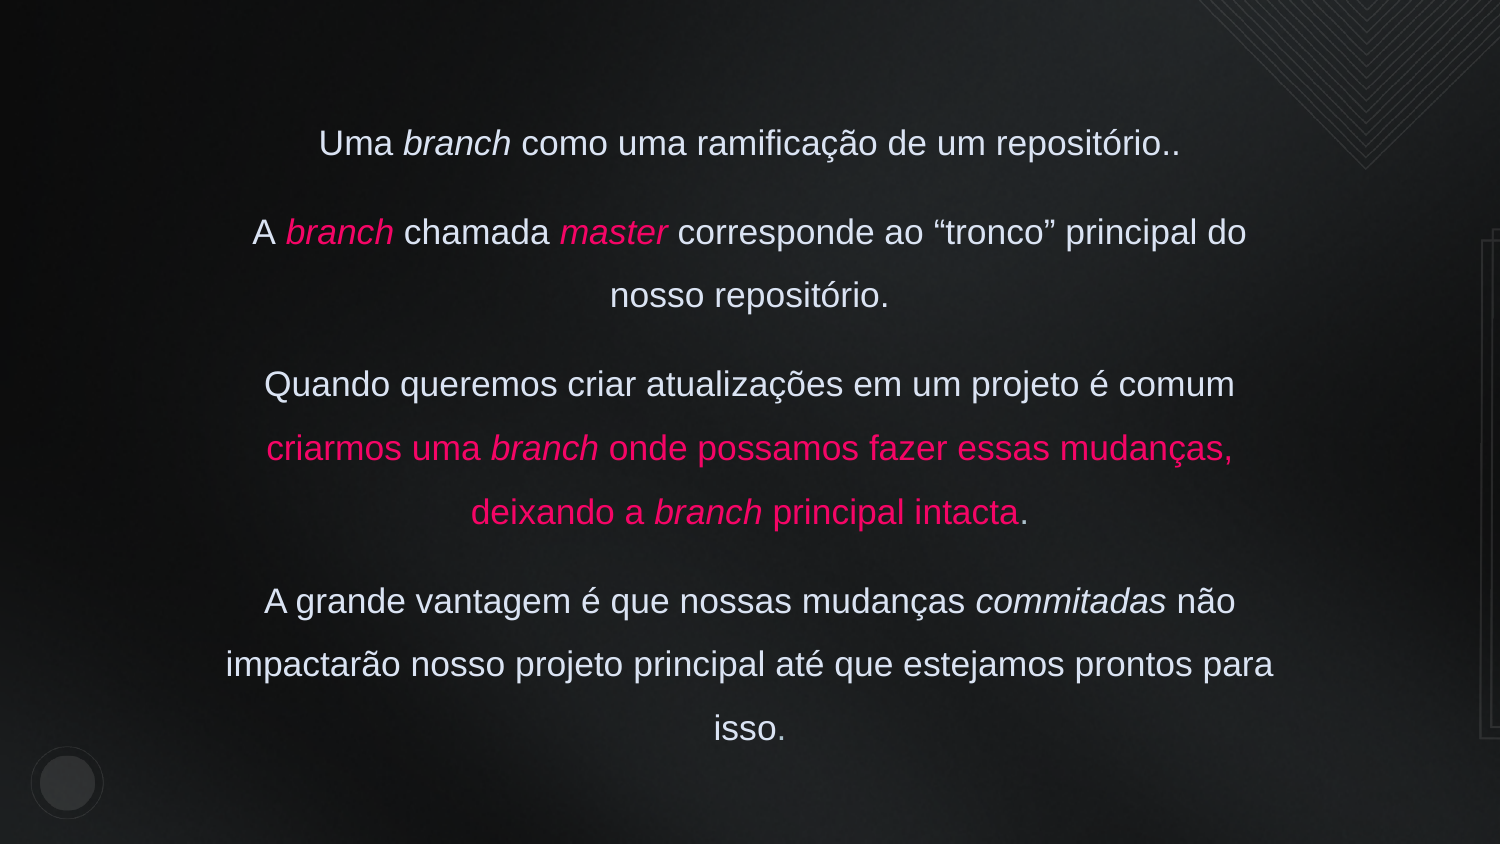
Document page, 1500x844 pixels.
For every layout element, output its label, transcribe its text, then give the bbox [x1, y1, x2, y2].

text_box Uma branch como uma ramificação de um repositório.. A branch chamada master corresponde ao “tronco” principal do nosso repositório. Quando queremos criar atualizações em um projeto é comum criarmos uma branch onde possamos fazer essas mudanças, deixando a branch principal intacta. A grande vantagem é que nossas mudanças commitadas não impactarão nosso projeto principal até que estejamos prontos para isso. [203, 91, 1297, 756]
picture [0, 0, 1500, 844]
